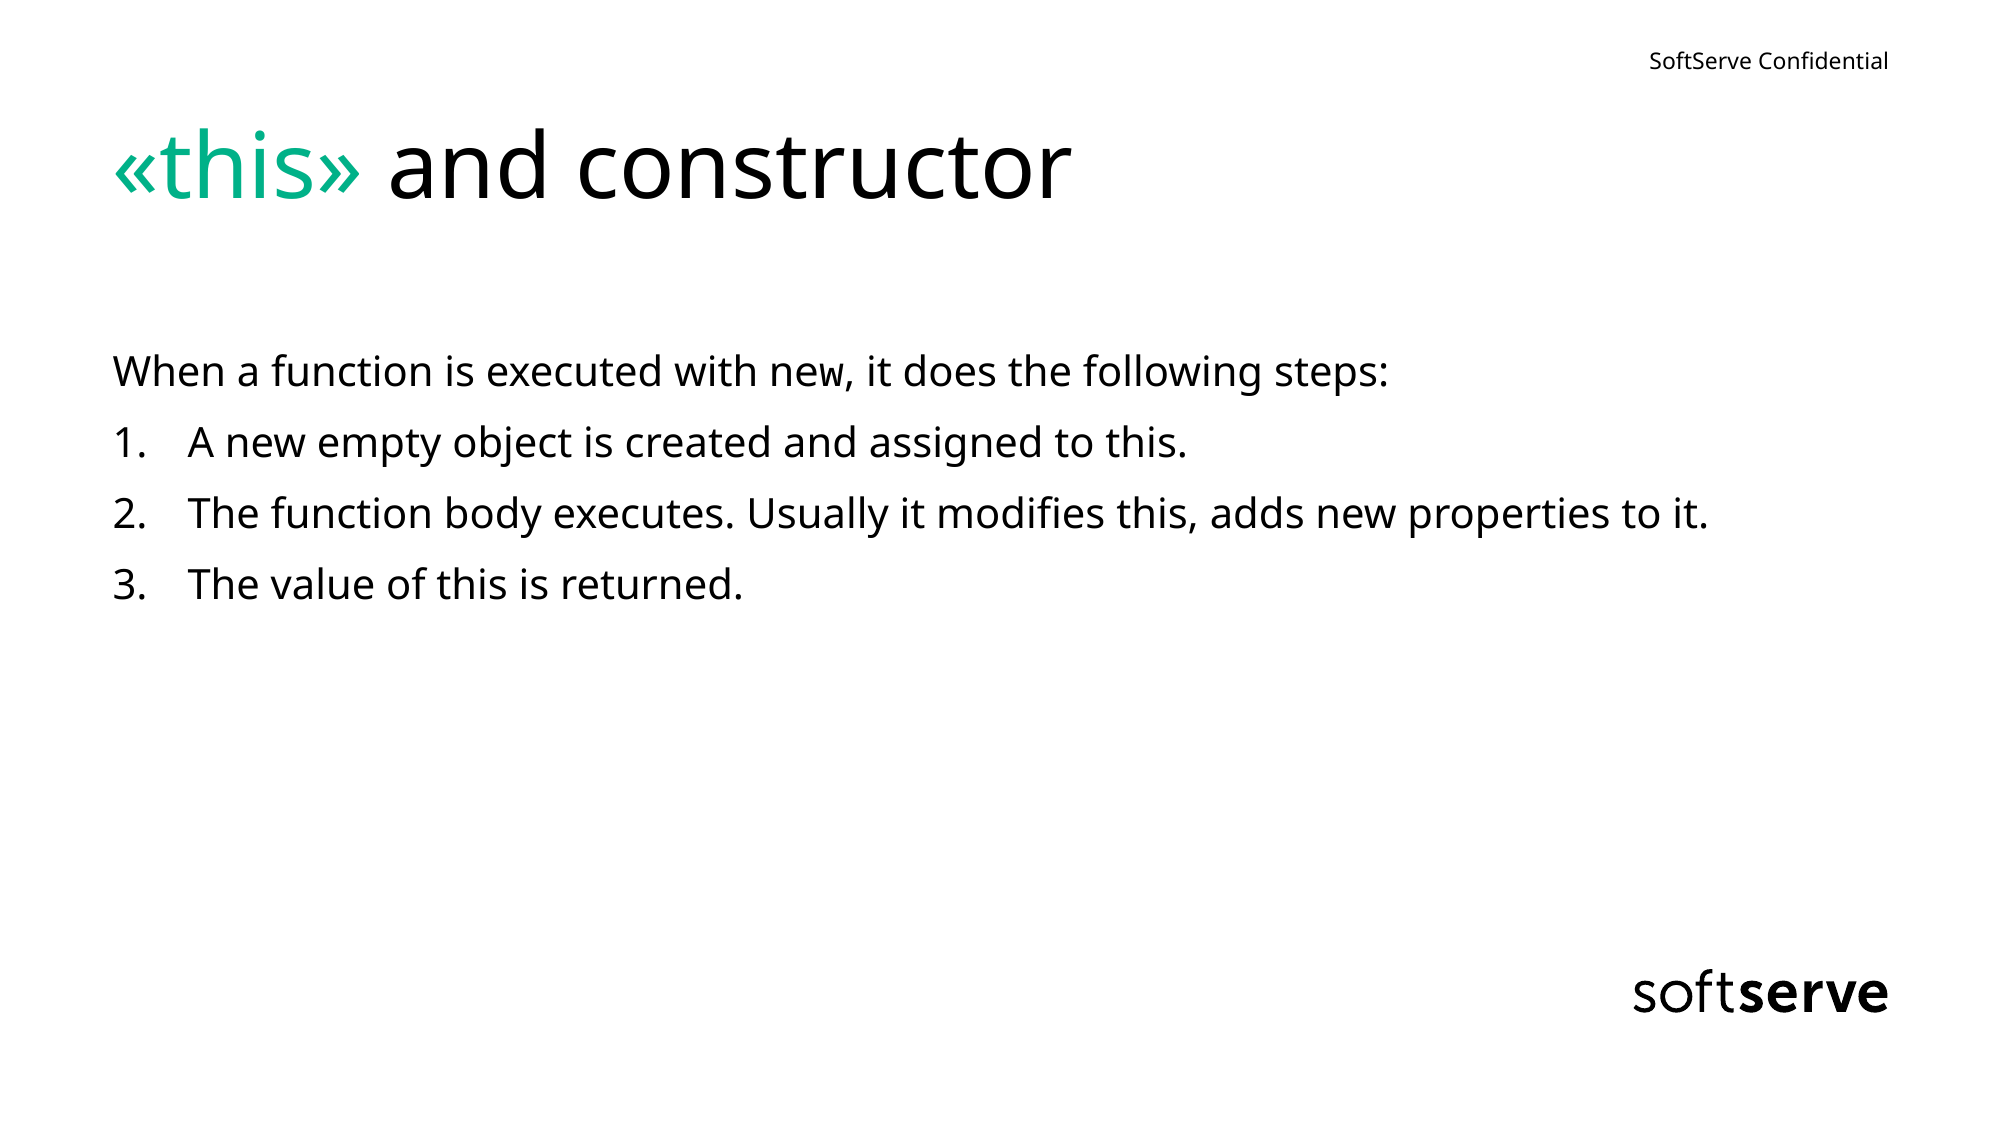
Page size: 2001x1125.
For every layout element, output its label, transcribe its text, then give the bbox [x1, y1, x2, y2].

title «this» and constructor [112, 112, 1888, 225]
list When a function is executed with new, it does the following steps: A new empty object is created and assigned to this. The function body executes. Usually it modifies this, adds new properties to it. The value of this is returned. [112, 337, 1888, 900]
